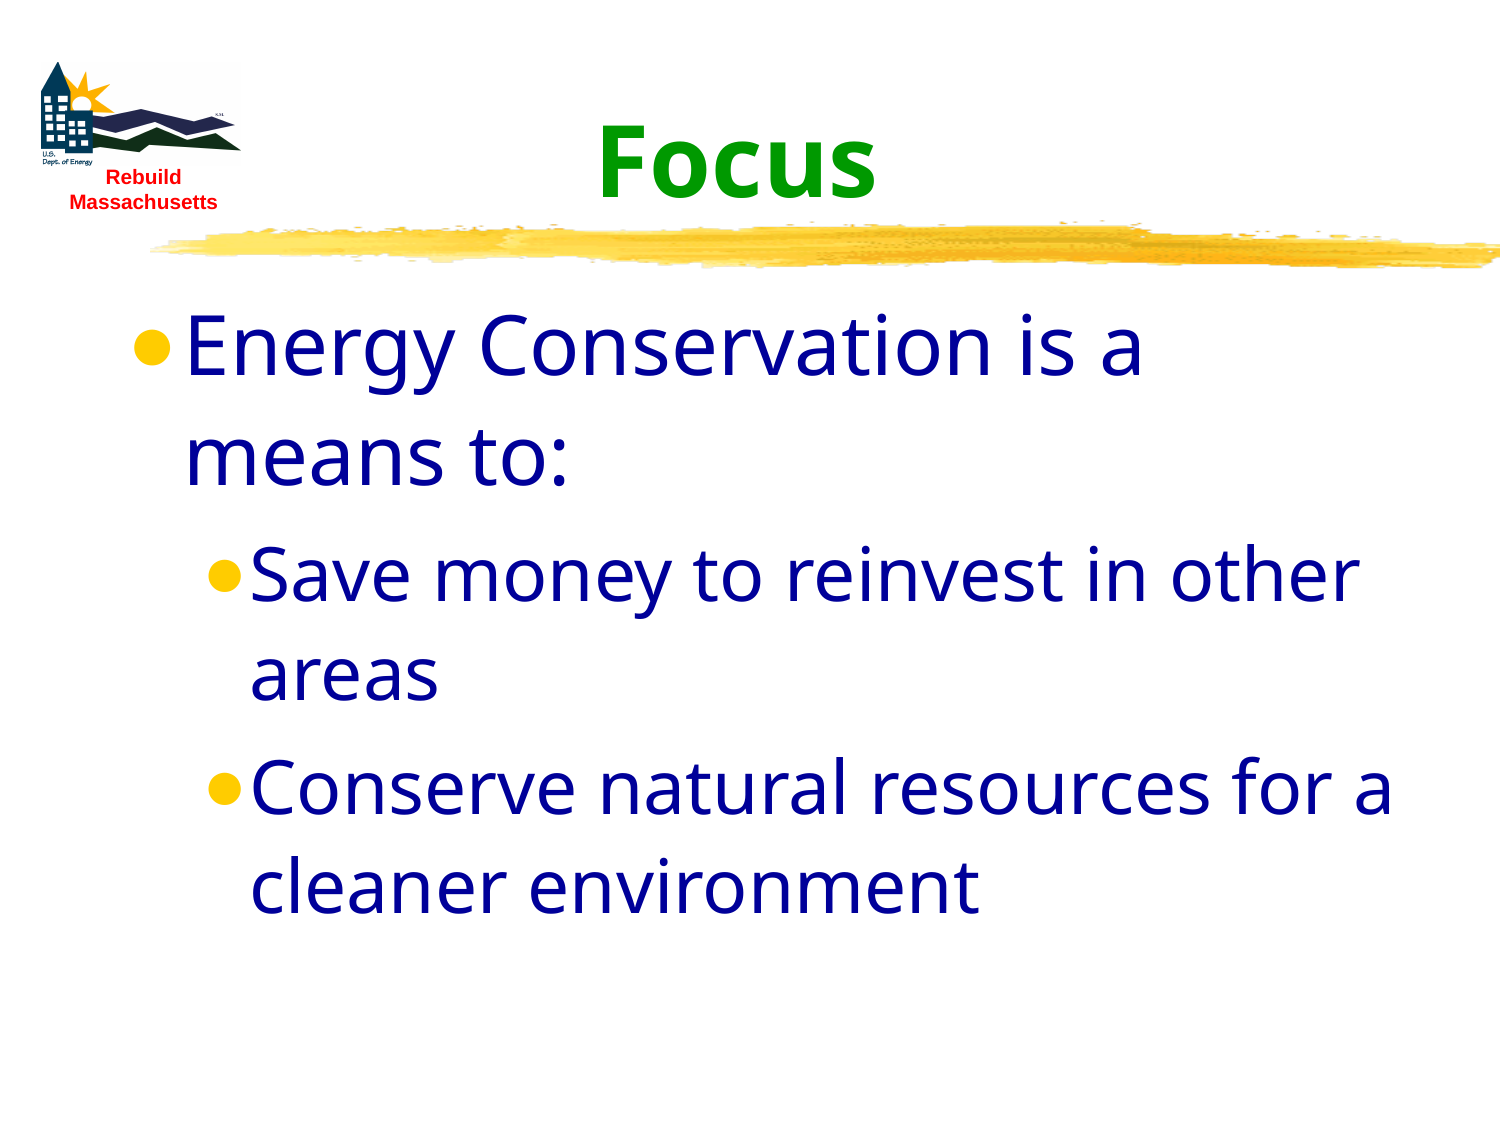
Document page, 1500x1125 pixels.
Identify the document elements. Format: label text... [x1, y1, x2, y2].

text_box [24, 62, 263, 188]
picture [150, 215, 1500, 279]
list Energy Conservation is a means to: Save money to reinvest in other areas Conserve natural resources for a cleaner environment [112, 275, 1438, 988]
title Focus [218, 75, 1282, 225]
